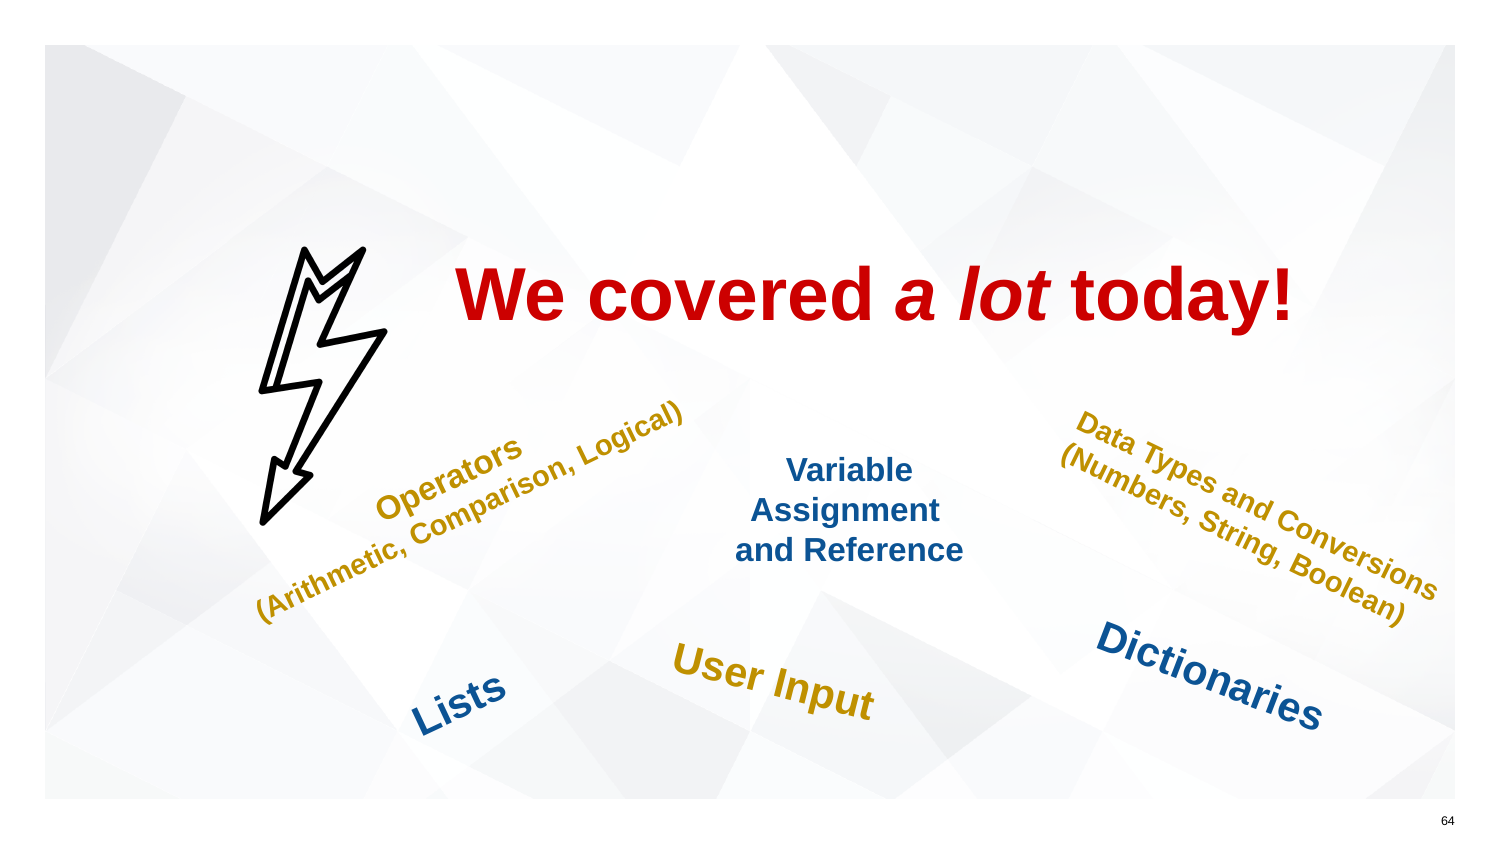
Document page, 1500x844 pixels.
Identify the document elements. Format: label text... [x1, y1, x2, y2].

text_box User Input [640, 611, 1003, 810]
text_box Variable Assignment and Reference [677, 433, 1022, 600]
text_box Data Types and Conversions (Numbers, String, Boolean) [1037, 382, 1500, 674]
text_box Lists [383, 545, 733, 798]
slide_number ‹#› [1412, 813, 1455, 831]
picture [45, 45, 1455, 799]
text_box Dictionaries [1046, 588, 1365, 833]
title We covered a lot today! [402, 217, 1349, 341]
text_box Operators (Arithmetic, Comparison, Logical) [187, 323, 738, 674]
